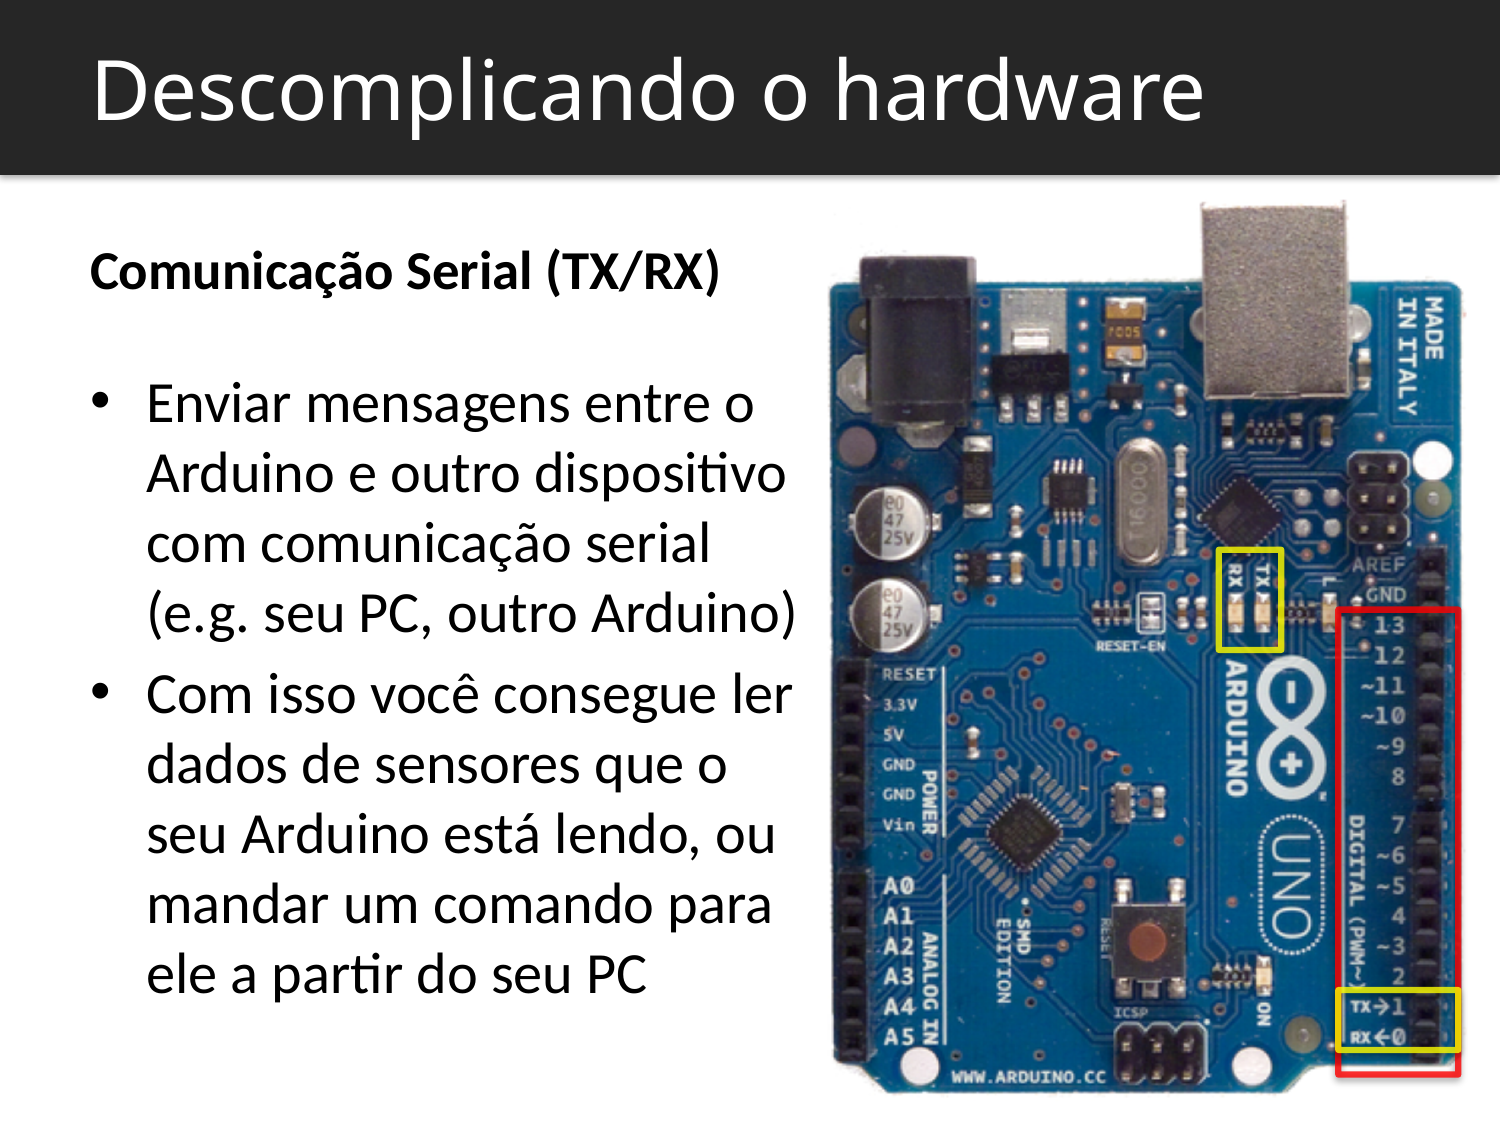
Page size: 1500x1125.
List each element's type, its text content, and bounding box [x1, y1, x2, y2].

text_box [0, 0, 1500, 176]
text_box [1338, 989, 1459, 1051]
picture [693, 201, 1500, 1104]
list Enviar mensagens entre o Arduino e outro dispositivo com comunicação serial (e.g. seu PC, outro Arduino) Com isso você consegue ler dados de sensores que o seu Arduino está lendo, ou mandar um comando para ele a partir do seu PC [75, 356, 819, 1105]
text_box [1338, 1056, 1459, 1075]
list Comunicação Serial (TX/RX) [75, 227, 738, 325]
title Descomplicando o hardware [75, 0, 1425, 175]
text_box [1338, 980, 1459, 989]
